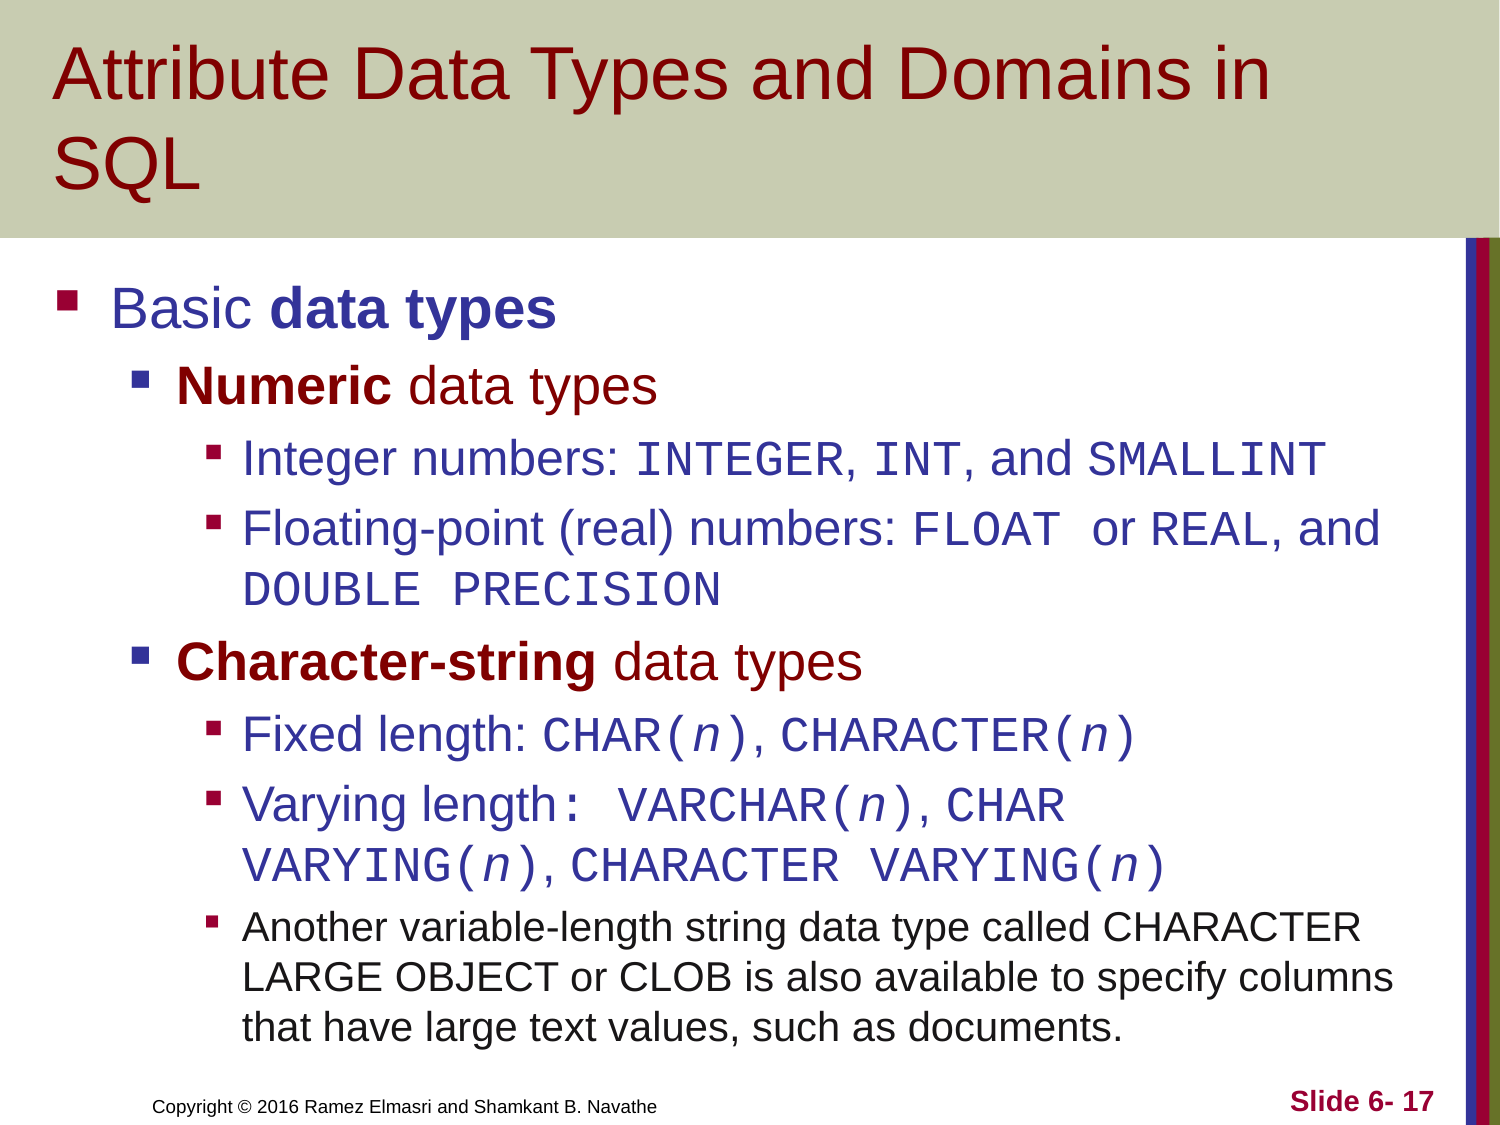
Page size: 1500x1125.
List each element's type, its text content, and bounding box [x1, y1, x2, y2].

slide_number Slide 6- 17 [1137, 1049, 1451, 1125]
list Basic data types Numeric data types Integer numbers: INTEGER, INT, and SMALLINT Floating-point (real) numbers: FLOAT or REAL, and DOUBLE PRECISION Character-string data types Fixed length: CHAR(n), CHARACTER(n) Varying length: VARCHAR(n), CHAR VARYING(n), CHARACTER VARYING(n) Another variable-length string data type called CHARACTER LARGE OBJECT or CLOB is also available to specify columns that have large text values, such as documents. [39, 262, 1400, 1013]
title Attribute Data Types and Domains in SQL [37, 49, 1317, 213]
